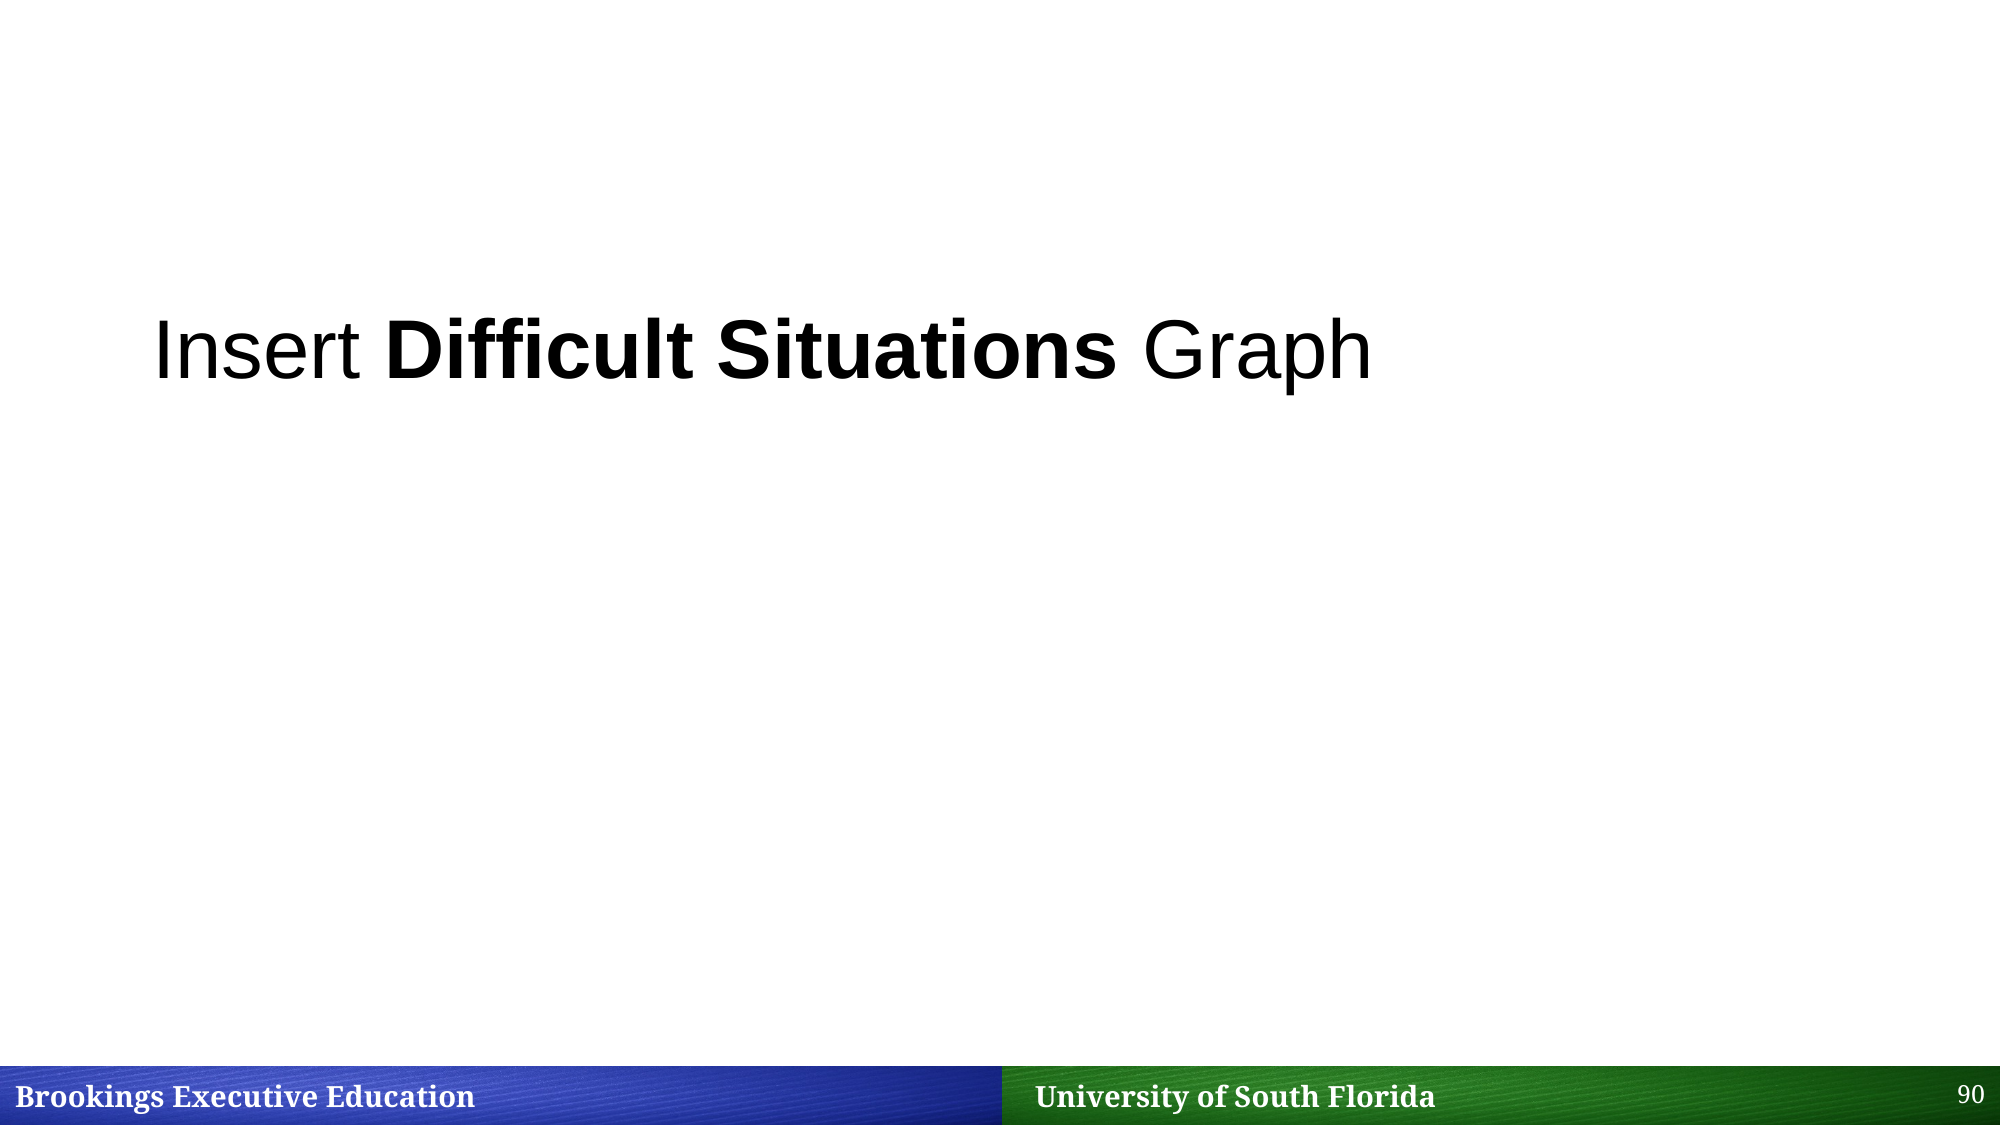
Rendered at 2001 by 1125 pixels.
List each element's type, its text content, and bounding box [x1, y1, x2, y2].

list Insert Difficult Situations Graph [137, 299, 1863, 1014]
slide_number 90 [1932, 1066, 2000, 1125]
footer Brookings Executive Education University of South Florida [0, 1066, 1932, 1125]
